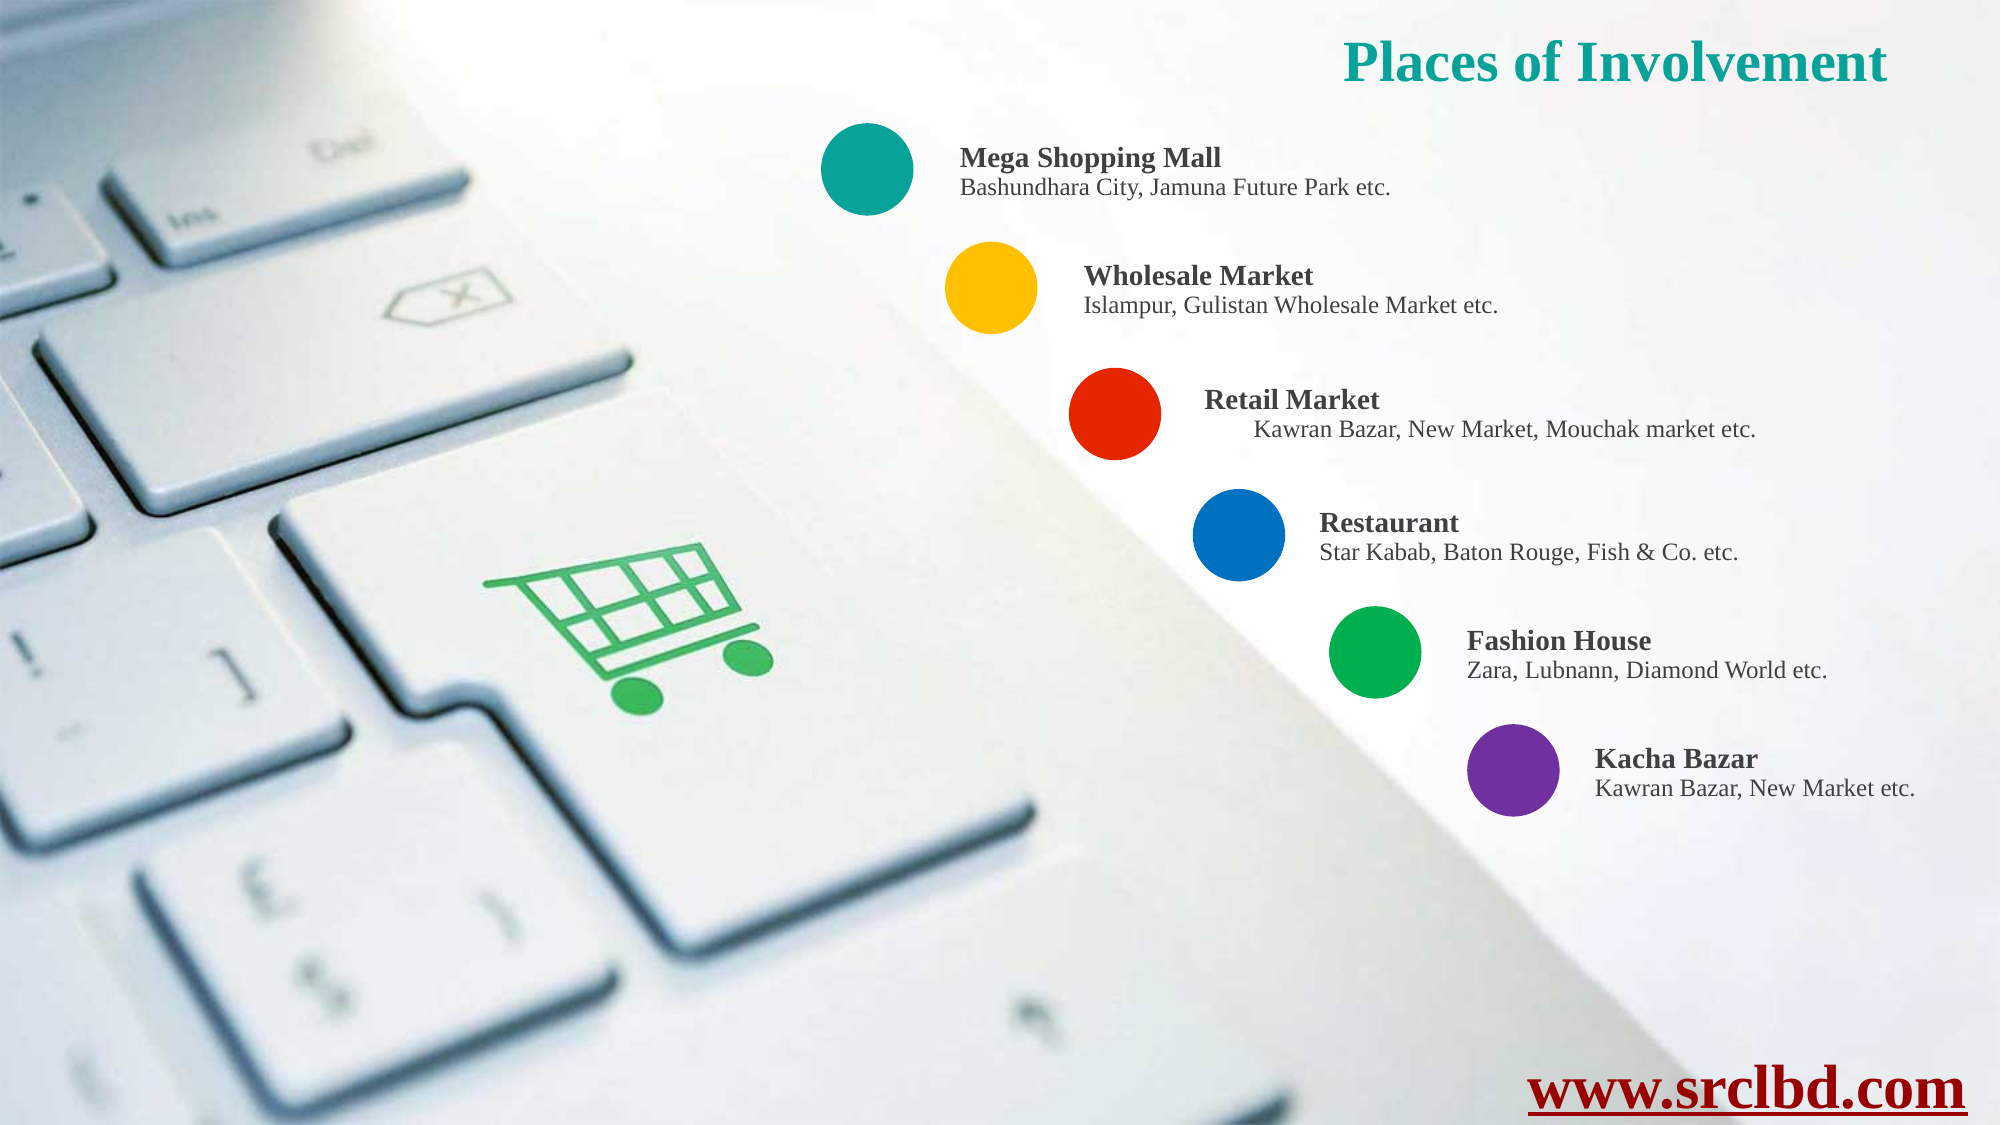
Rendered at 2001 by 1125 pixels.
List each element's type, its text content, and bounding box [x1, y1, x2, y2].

text_box [820, 122, 915, 217]
text_box www.srclbd.com [1512, 1038, 1983, 1125]
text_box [1068, 249, 1559, 327]
text_box Places of Involvement [1329, 15, 1913, 100]
text_box [1191, 487, 1287, 583]
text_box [1189, 373, 1795, 481]
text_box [1452, 613, 1895, 692]
text_box [1466, 723, 1561, 818]
text_box [944, 240, 1039, 336]
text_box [945, 130, 1435, 209]
picture [0, 0, 2001, 1125]
text_box [1067, 366, 1163, 462]
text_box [1580, 731, 1959, 810]
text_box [1304, 496, 1795, 574]
text_box [1328, 605, 1423, 700]
